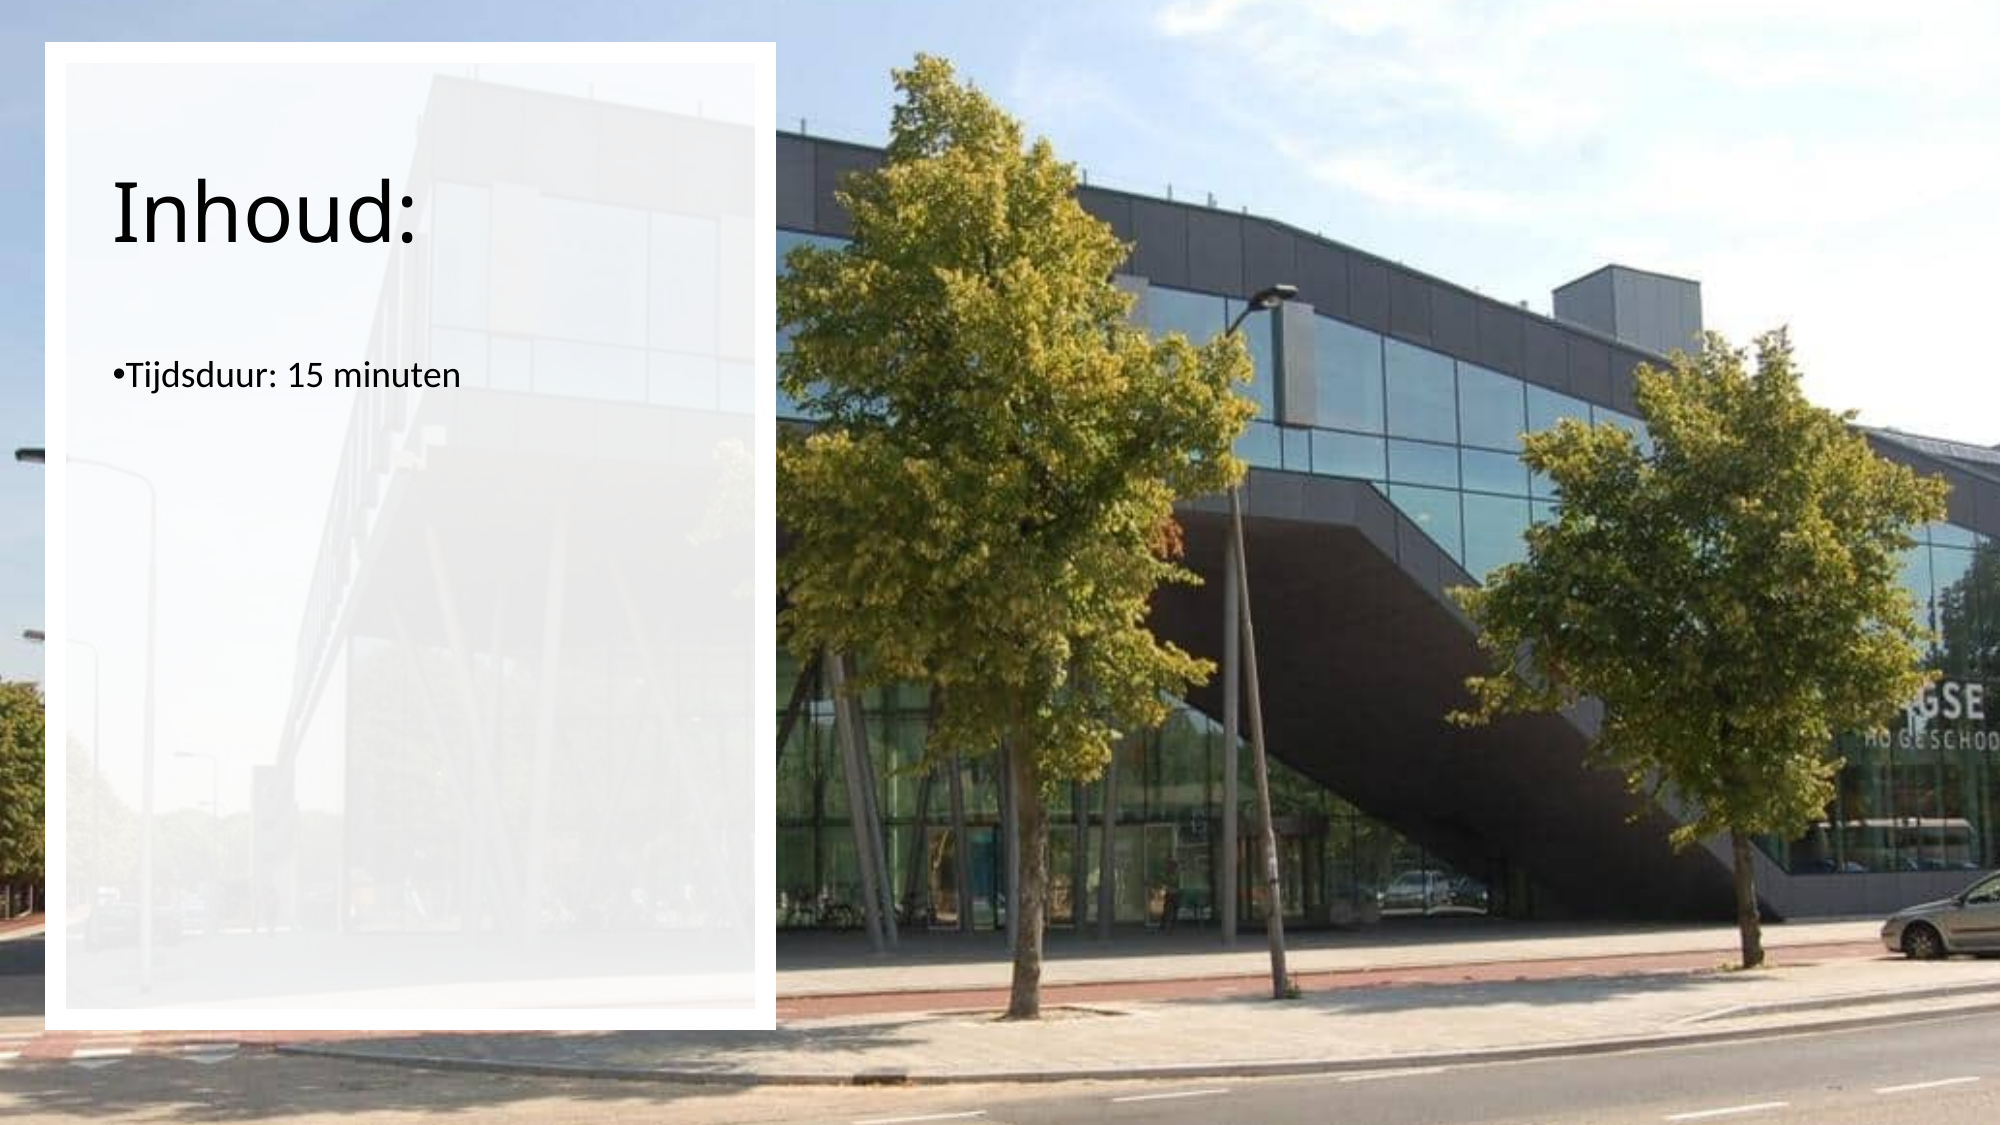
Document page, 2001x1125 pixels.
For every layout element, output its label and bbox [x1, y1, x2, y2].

list [0, 0, 2000, 1125]
